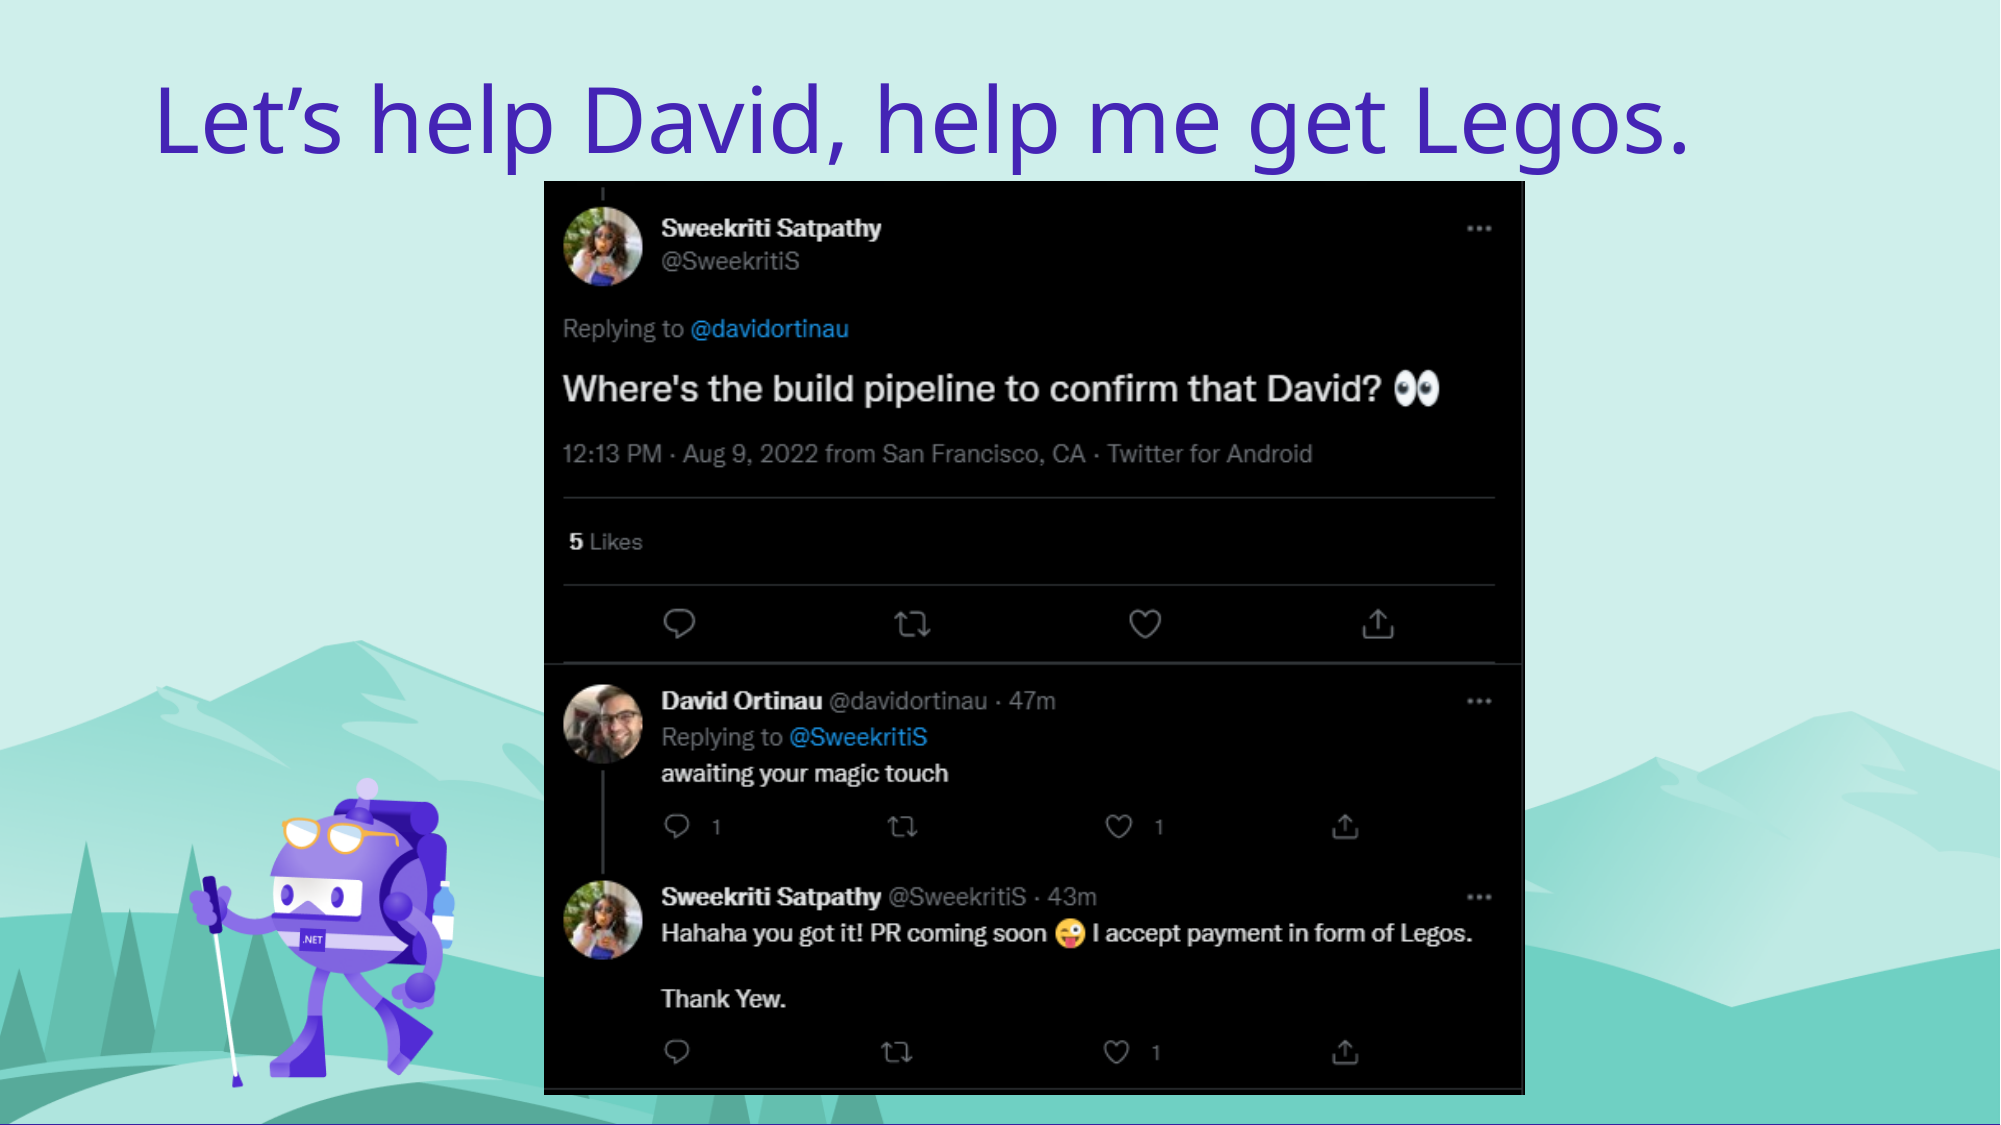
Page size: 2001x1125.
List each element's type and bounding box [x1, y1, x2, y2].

list [544, 181, 1525, 1095]
picture [0, 0, 2000, 1124]
